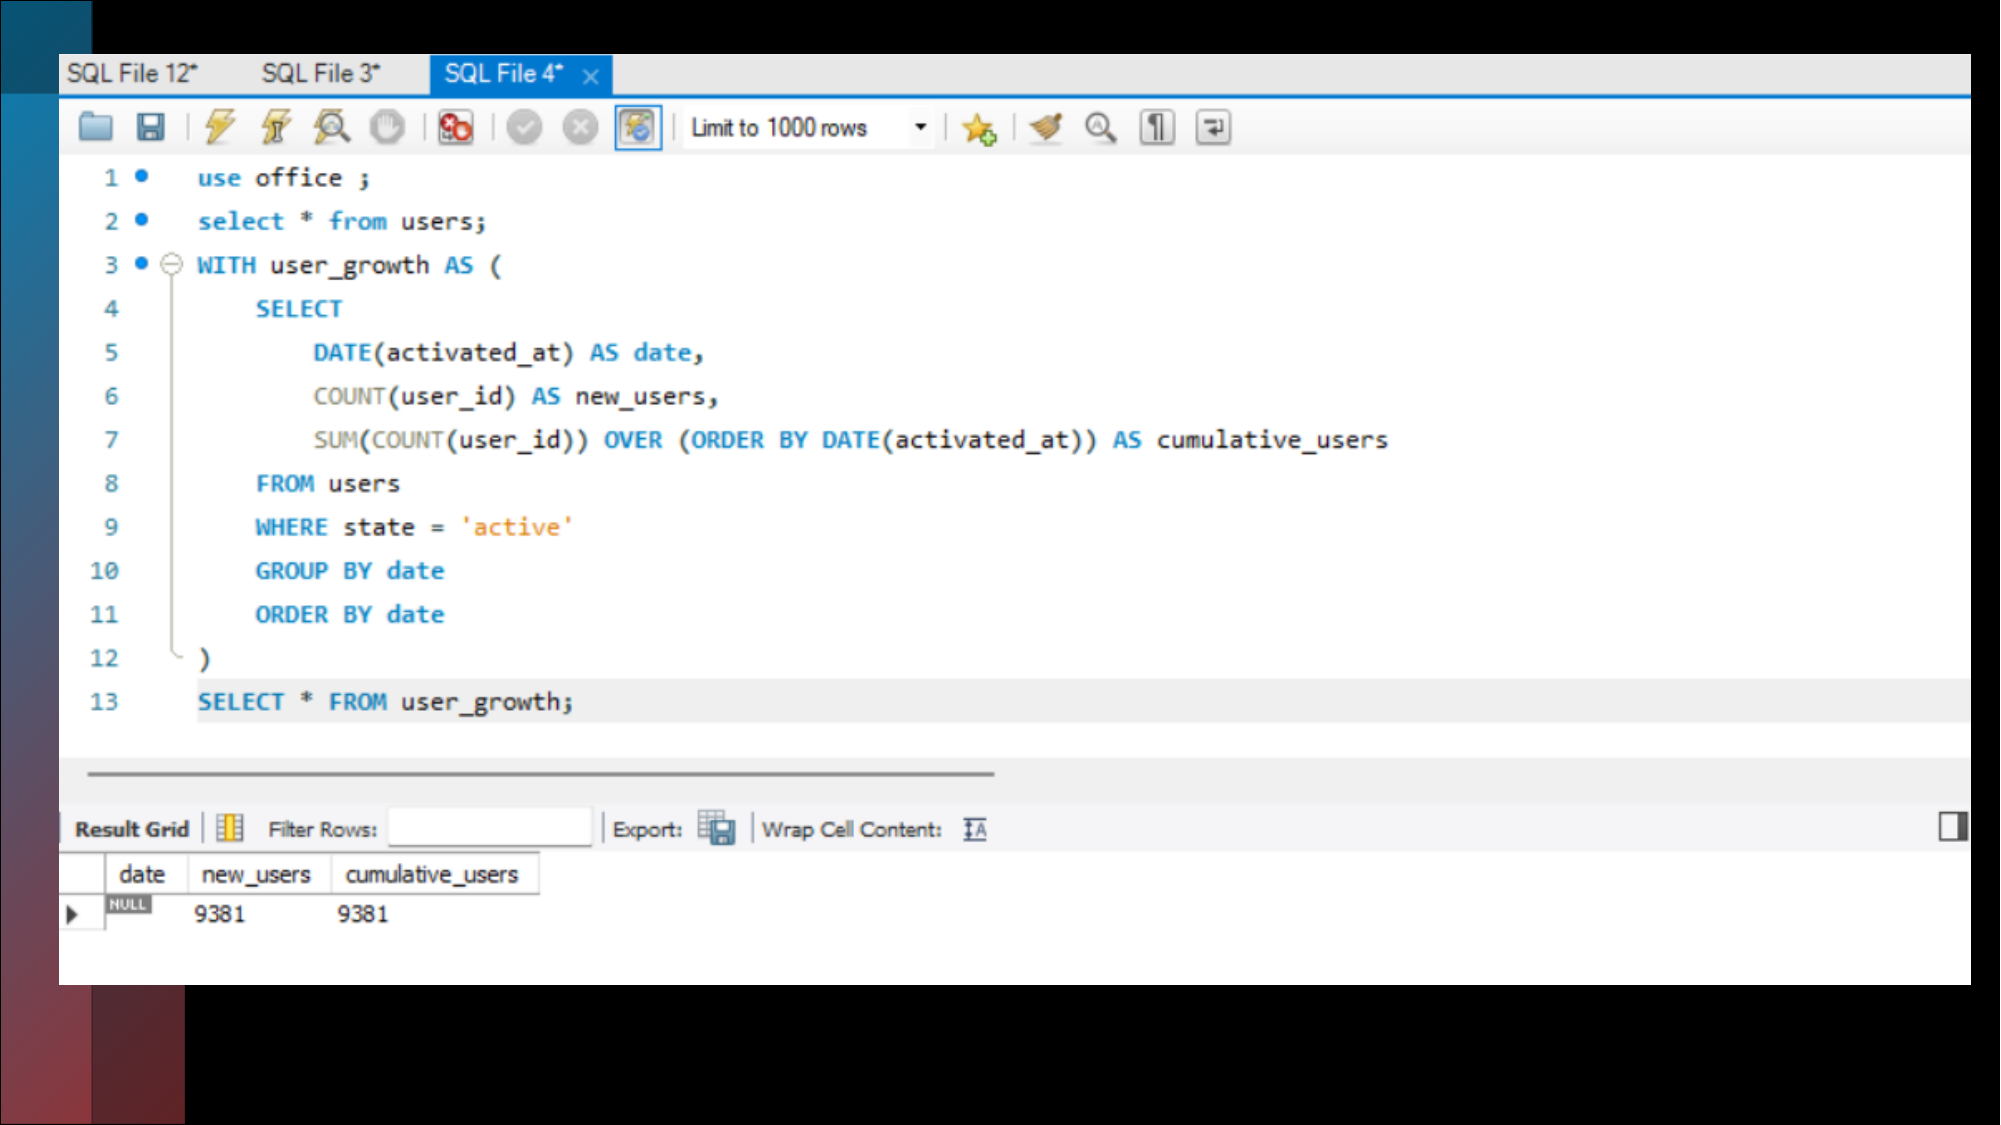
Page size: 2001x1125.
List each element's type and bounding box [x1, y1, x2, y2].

list [59, 54, 1971, 985]
